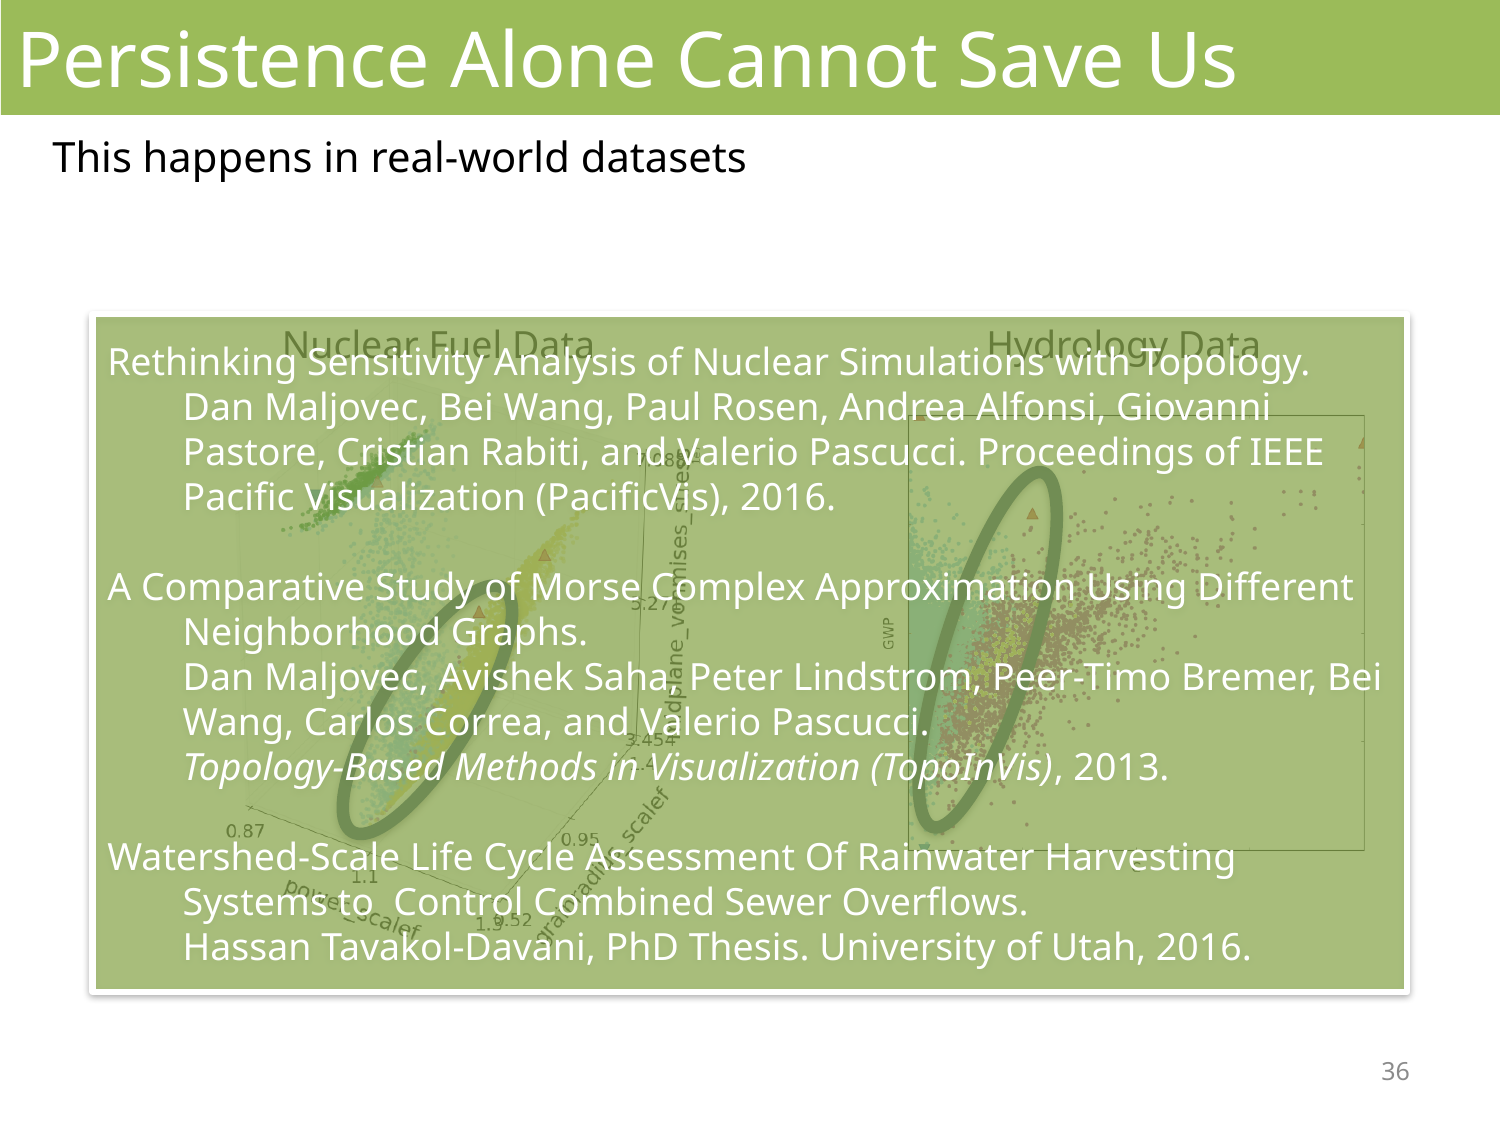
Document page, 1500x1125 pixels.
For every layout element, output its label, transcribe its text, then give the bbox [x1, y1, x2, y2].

text_box Persistence Alone Cannot Save Us [0, 0, 1500, 115]
text_box Rethinking Sensitivity Analysis of Nuclear Simulations with Topology. Dan Maljovec, Bei Wang, Paul Rosen, Andrea Alfonsi, Giovanni Pastore, Cristian Rabiti, and Valerio Pascucci. Proceedings of IEEE Pacific Visualization (PacificVis), 2016. A Comparative Study of Morse Complex Approximation Using Different Neighborhood Graphs. Dan Maljovec, Avishek Saha, Peter Lindstrom, Peer-Timo Bremer, Bei Wang, Carlos Correa, and Valerio Pascucci. Topology-Based Methods in Visualization (TopoInVis), 2013. Watershed-Scale Life Cycle Assessment Of Rainwater Harvesting Systems to Control Combined Sewer Overflows. Hassan Tavakol-Davani, PhD Thesis. University of Utah, 2016. [92, 313, 1408, 993]
picture [226, 374, 700, 949]
text_box This happens in real-world datasets [0, 115, 1500, 188]
slide_number 36 [1074, 1042, 1425, 1103]
picture [882, 413, 1365, 872]
